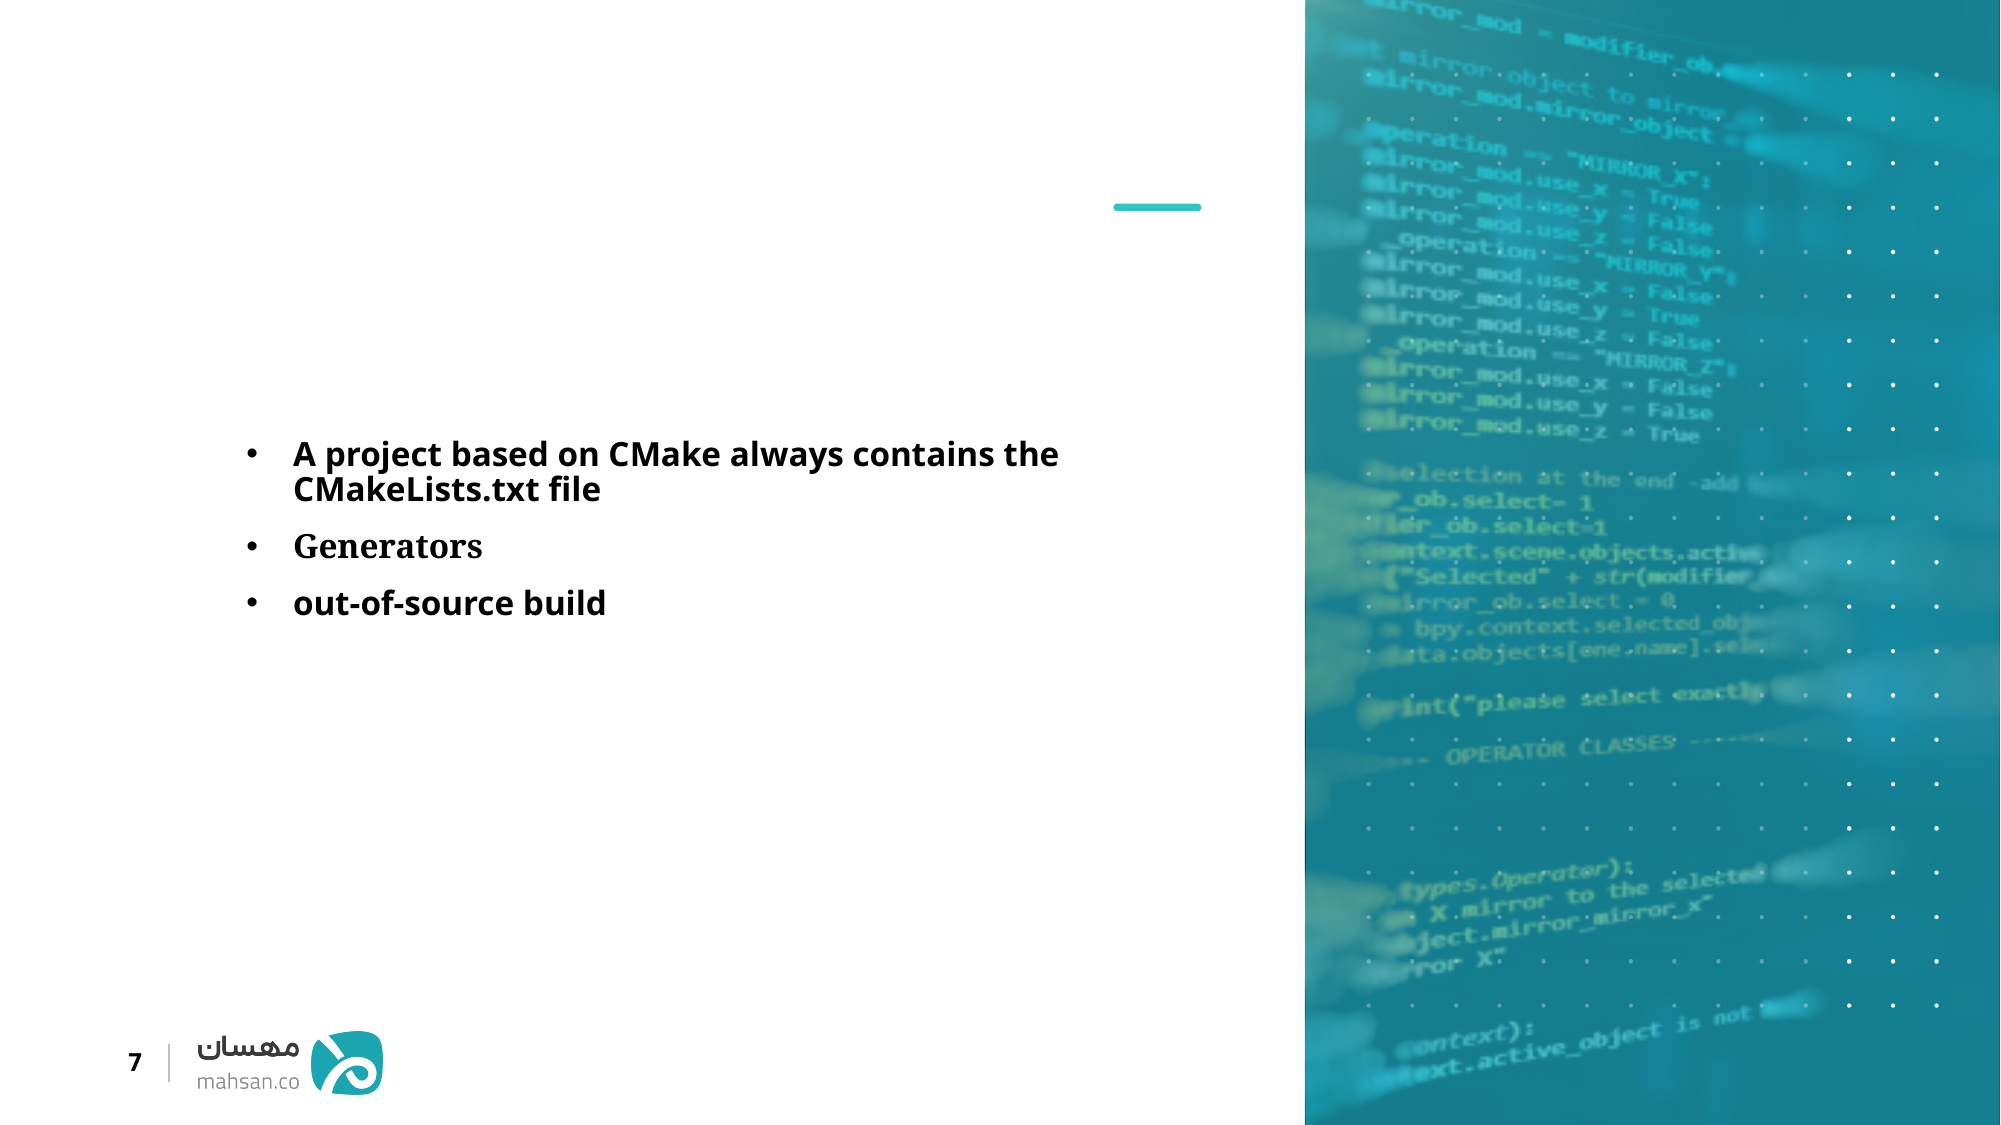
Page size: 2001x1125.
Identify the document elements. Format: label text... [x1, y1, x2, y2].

picture [1304, 0, 2000, 1125]
slide_number 7 [81, 1033, 189, 1094]
list A project based on CMake always contains the CMakeLists.txt file Generators out-of-source build [231, 429, 1219, 1008]
picture [198, 1031, 383, 1095]
